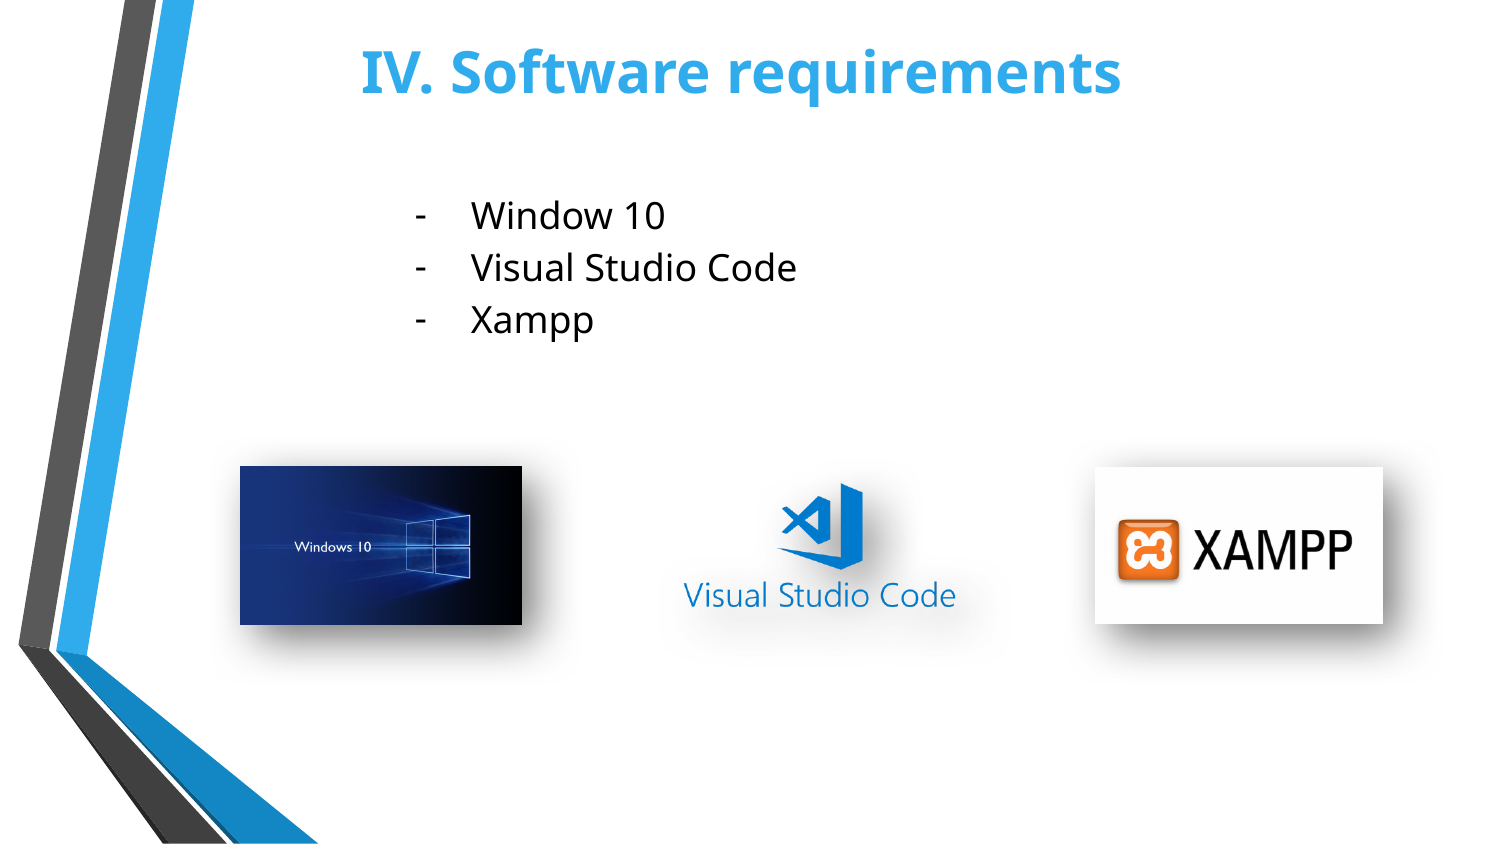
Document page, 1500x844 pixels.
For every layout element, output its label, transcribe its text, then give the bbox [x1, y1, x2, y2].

picture [240, 466, 522, 625]
picture [1095, 467, 1383, 625]
picture [661, 466, 977, 625]
title IV. Software requirements [346, 20, 1221, 142]
list Window 10 Visual Studio Code Xampp [380, 170, 1221, 796]
